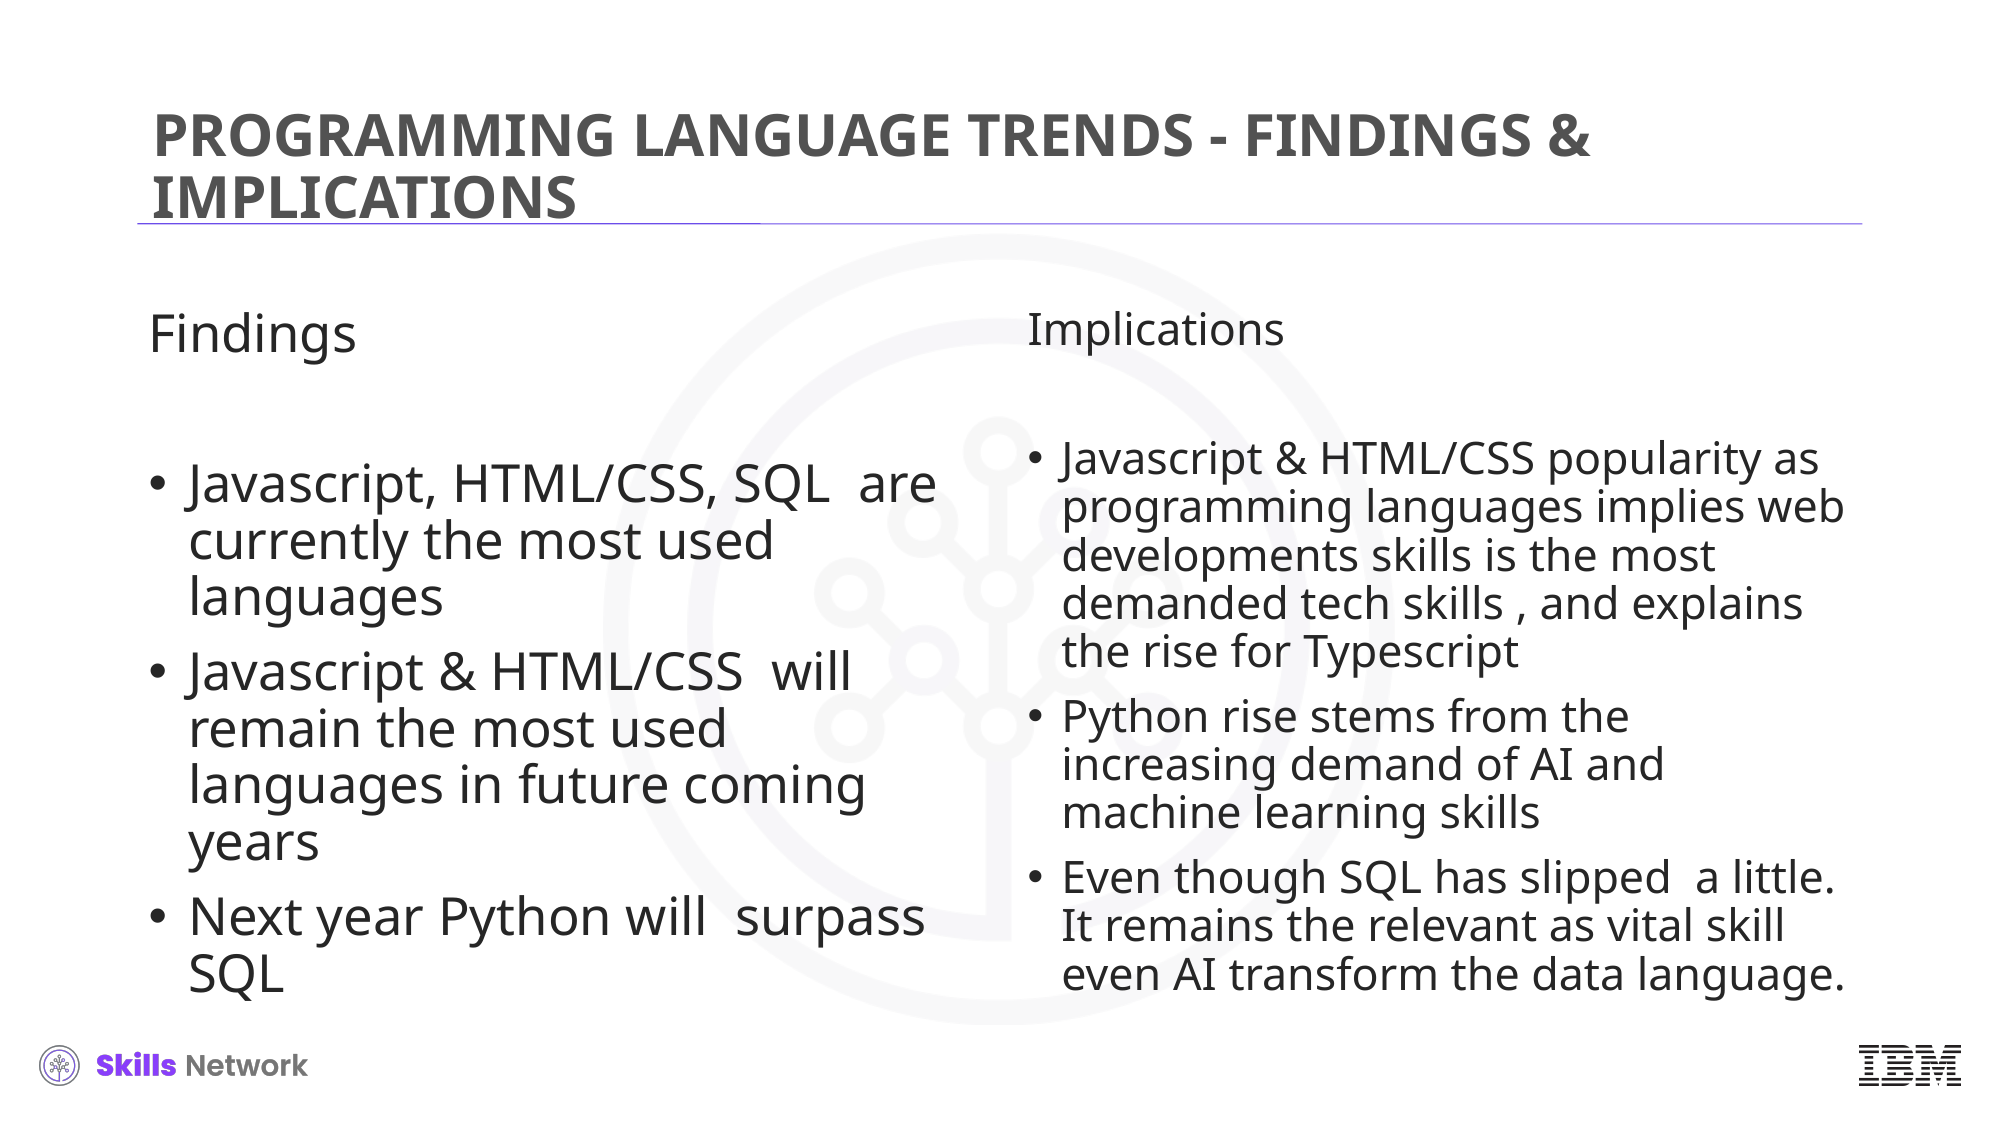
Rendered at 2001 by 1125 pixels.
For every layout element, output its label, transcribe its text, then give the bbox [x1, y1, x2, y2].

list Implications Javascript & HTML/CSS popularity as programming languages implies web developments skills is the most demanded tech skills , and explains the rise for Typescript Python rise stems from the increasing demand of AI and machine learning skills Even though SQL has slipped a little. It remains the relevant as vital skill even AI transform the data language. [1012, 299, 1863, 1014]
picture [1859, 1045, 1961, 1086]
picture [39, 1045, 308, 1086]
title PROGRAMMING LANGUAGE TRENDS - FINDINGS & IMPLICATIONS [137, 59, 1863, 278]
list Findings Javascript, HTML/CSS, SQL are currently the most used languages Javascript & HTML/CSS will remain the most used languages in future coming years Next year Python will surpass SQL [133, 299, 984, 1014]
